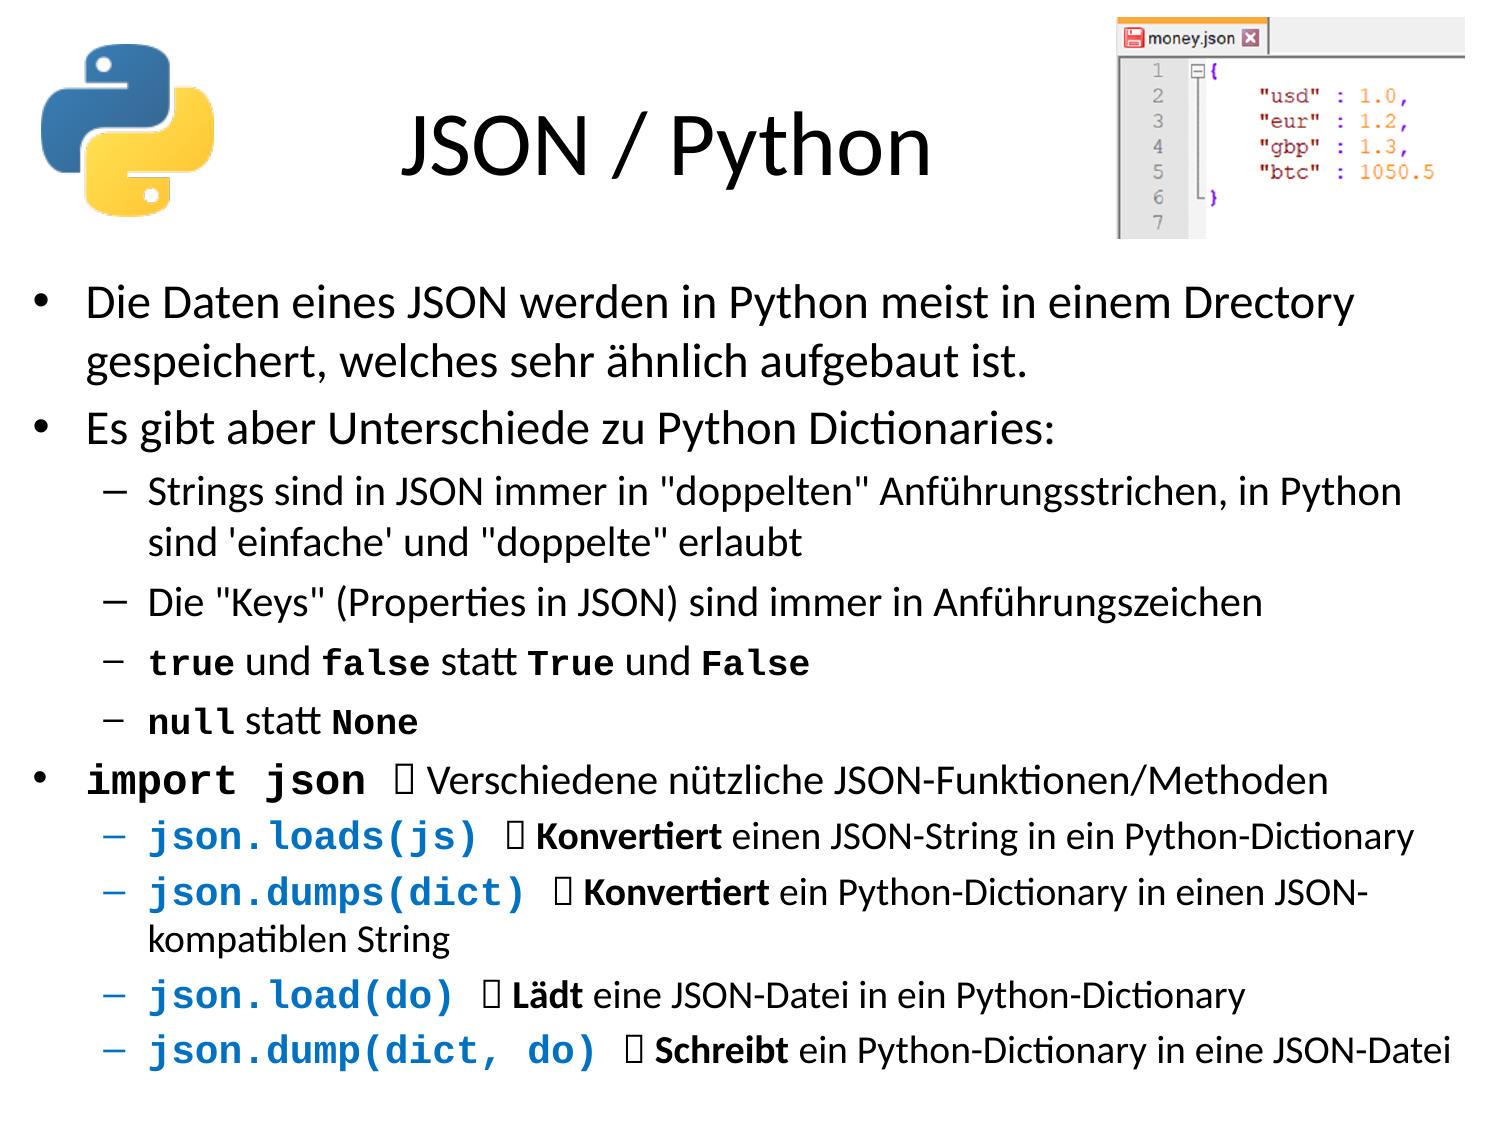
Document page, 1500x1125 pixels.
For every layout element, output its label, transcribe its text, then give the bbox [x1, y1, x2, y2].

list Die Daten eines JSON werden in Python meist in einem Drectory gespeichert, welches sehr ähnlich aufgebaut ist. Es gibt aber Unterschiede zu Python Dictionaries: Strings sind in JSON immer in "doppelten" Anführungsstrichen, in Python sind 'einfache' und "doppelte" erlaubt Die "Keys" (Properties in JSON) sind immer in Anführungszeichen true und false statt True und False null statt None import json  Verschiedene nützliche JSON-Funktionen/Methoden json.loads(js)  Konvertiert einen JSON-String in ein Python-Dictionary json.dumps(dict)  Konvertiert ein Python-Dictionary in einen JSON-kompatiblen String json.load(do)  Lädt eine JSON-Datei in ein Python-Dictionary json.dump(dict, do)  Schreibt ein Python-Dictionary in eine JSON-Datei [17, 262, 1495, 1094]
picture [41, 44, 214, 217]
picture [1115, 17, 1465, 239]
title JSON / Python [230, 45, 1105, 233]
